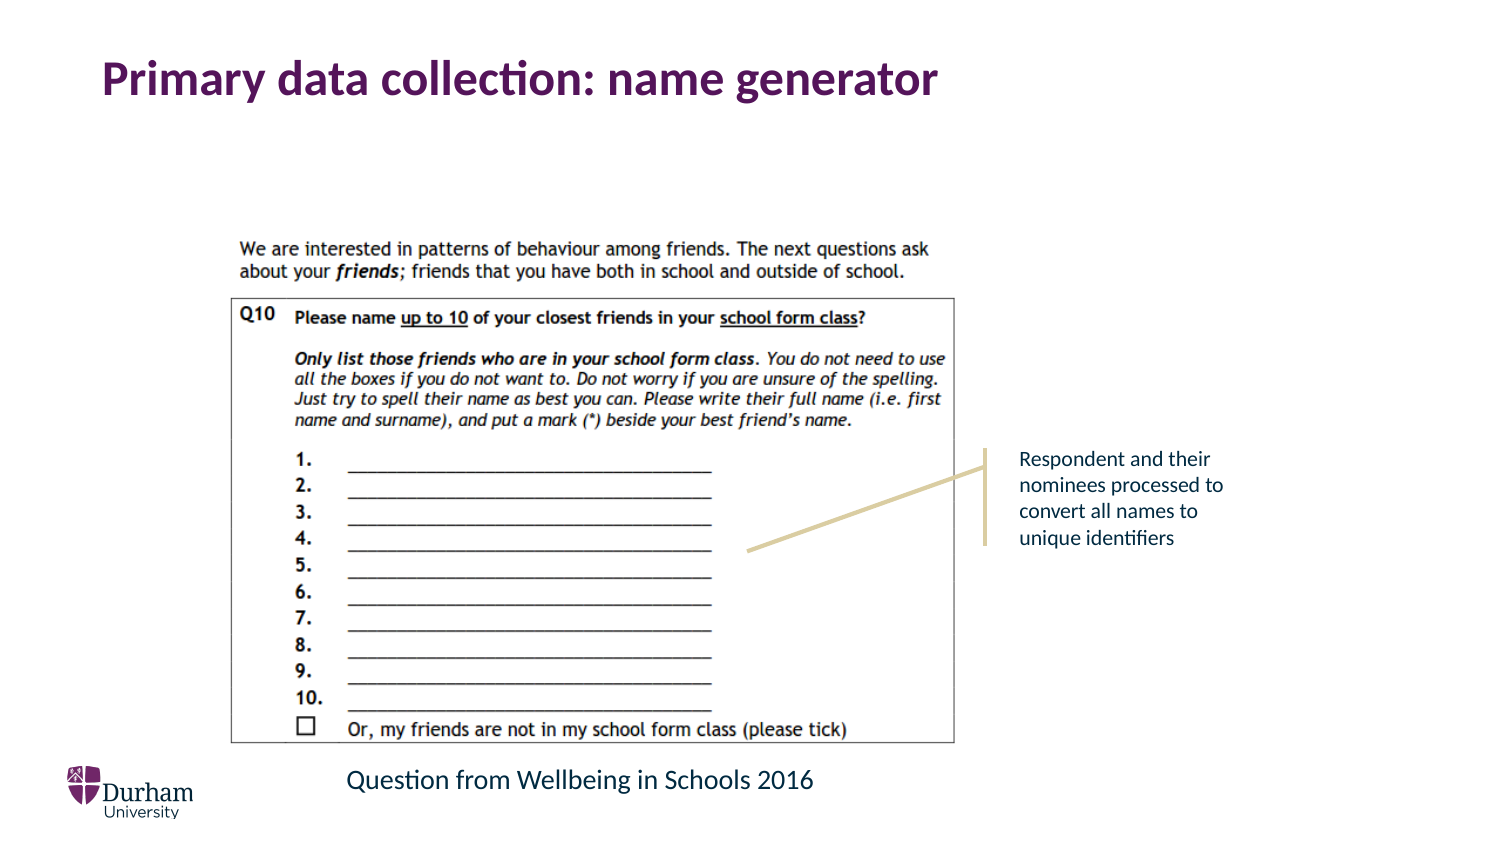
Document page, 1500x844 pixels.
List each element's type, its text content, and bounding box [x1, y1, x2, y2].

title Primary data collection: name generator [101, 45, 1399, 187]
text_box Question from Wellbeing in Schools 2016 [331, 763, 864, 803]
picture [218, 231, 977, 755]
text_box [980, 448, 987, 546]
text_box Respondent and their nominees processed to convert all names to unique identifiers [1005, 448, 1244, 546]
